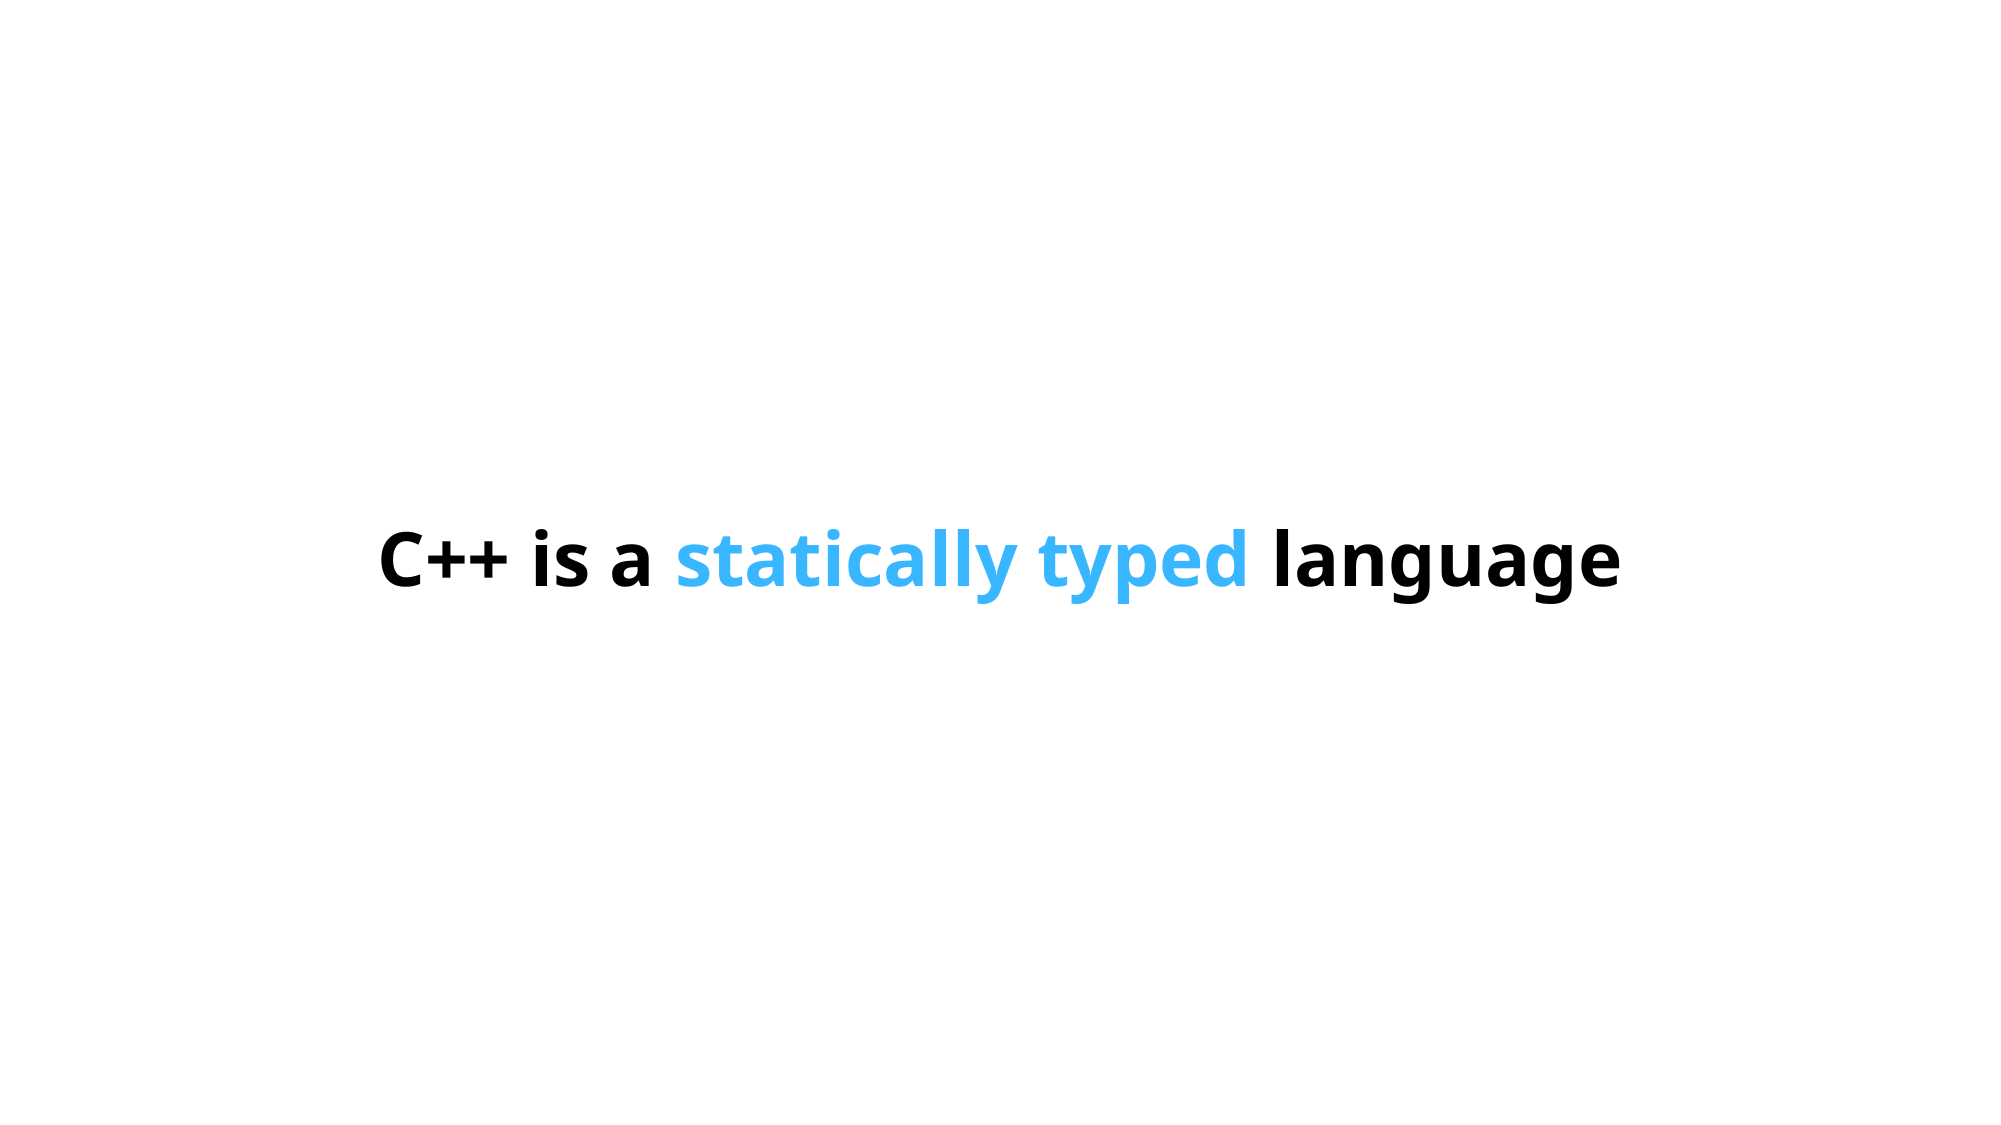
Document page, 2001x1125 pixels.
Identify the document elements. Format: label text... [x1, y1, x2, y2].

title C++ is a statically typed language [64, 499, 1936, 626]
